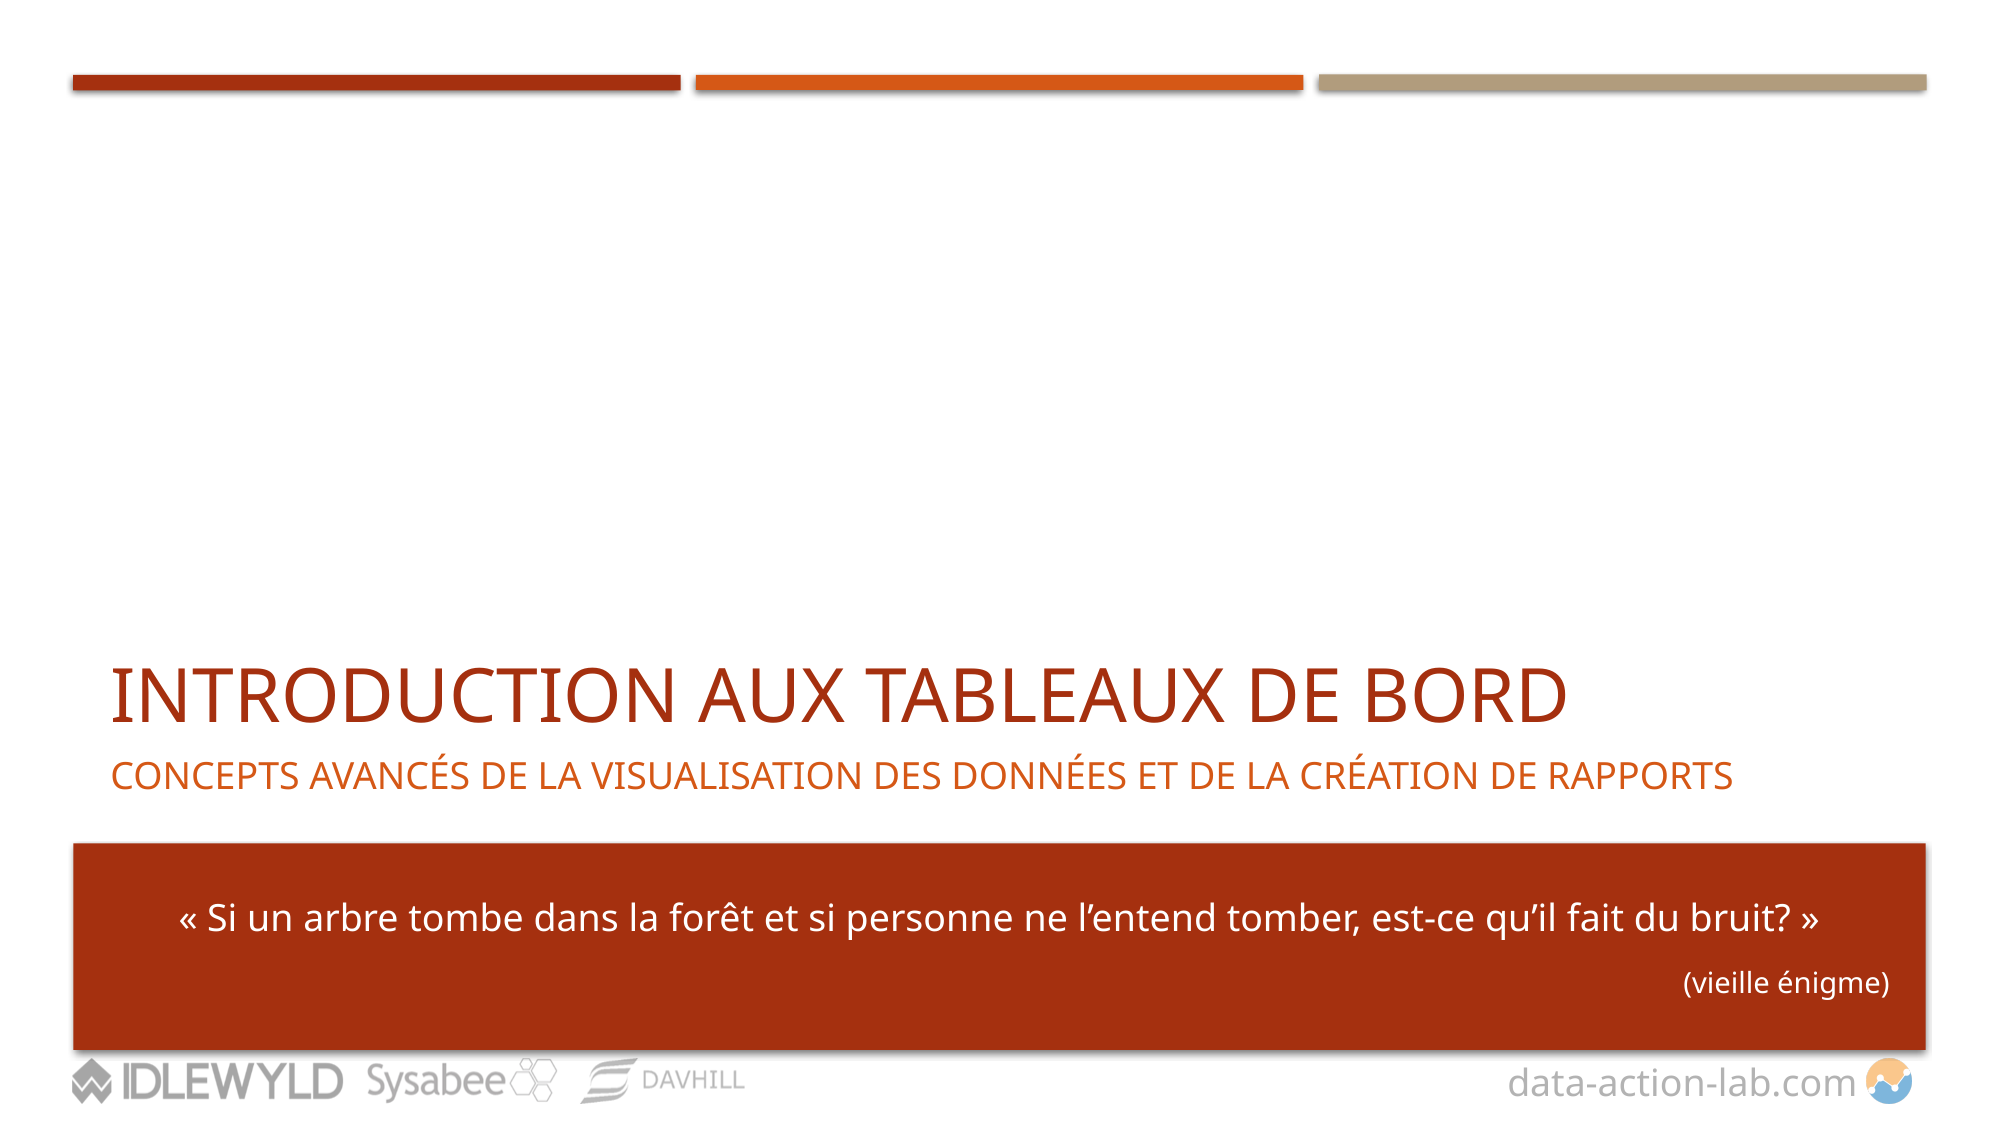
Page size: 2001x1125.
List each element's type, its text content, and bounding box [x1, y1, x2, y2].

picture [72, 1058, 745, 1104]
list CONCEPTS AVANCÉS DE LA VISUALISATION DES DONNÉES ET DE LA CRÉATION DE RAPPORTS [95, 744, 1905, 844]
title INTRODUCTION AUX TABLEAUX DE BORD [95, 499, 1905, 744]
text_box « Si un arbre tombe dans la forêt et si personne ne l’entend tomber, est-ce qu’il fait du bruit? » (vieille énigme) [95, 886, 1905, 1007]
